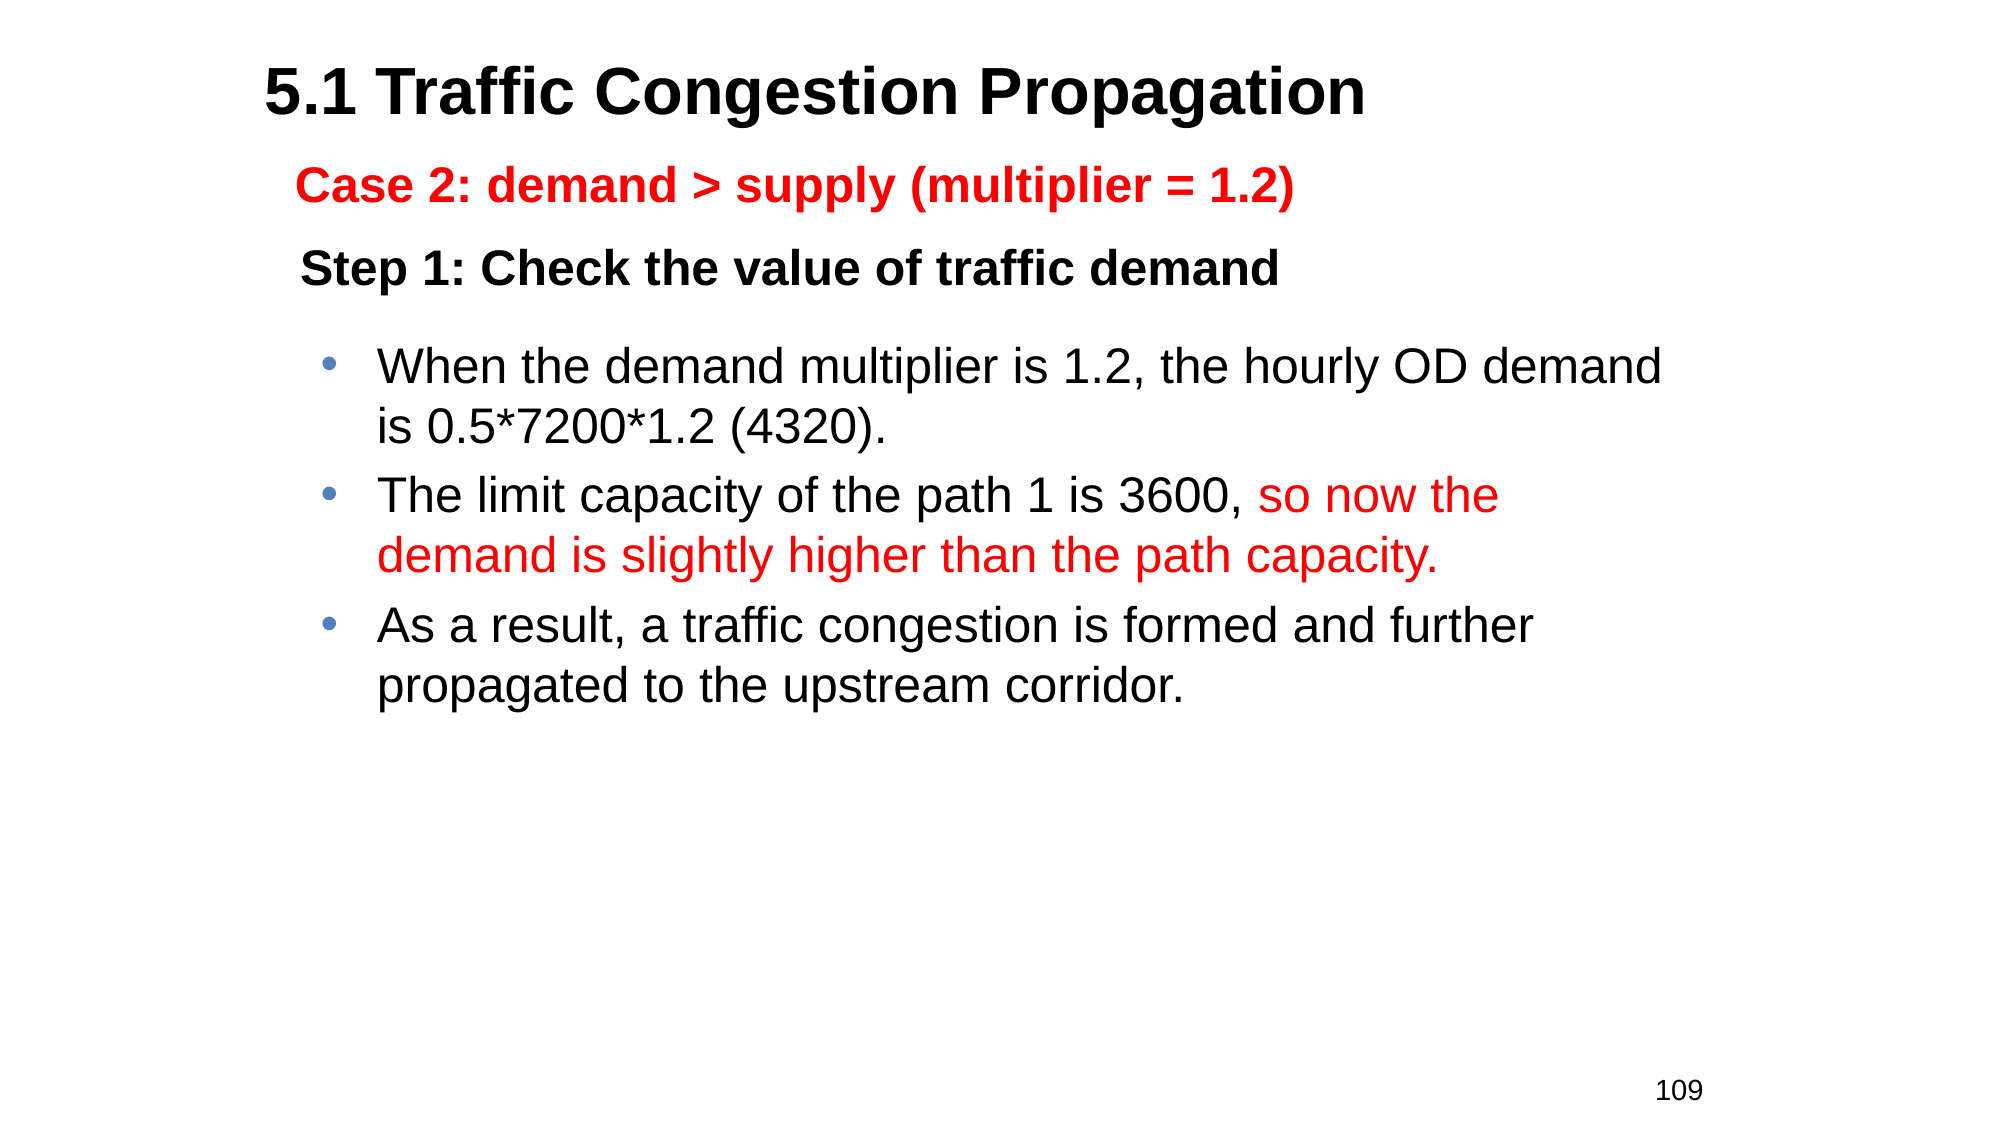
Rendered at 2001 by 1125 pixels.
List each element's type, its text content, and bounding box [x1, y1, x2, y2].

text_box 5.1 Traffic Congestion Propagation [249, 4, 1750, 172]
list When the demand multiplier is 1.2, the hourly OD demand is 0.5*7200*1.2 (4320). The limit capacity of the path 1 is 3600, so now the demand is slightly higher than the path capacity. As a result, a traffic congestion is formed and further propagated to the upstream corridor. [305, 325, 1709, 745]
text_box Case 2: demand > supply (multiplier = 1.2) [279, 112, 1636, 252]
text_box Step 1: Check the value of traffic demand [285, 203, 1709, 329]
text_box [1640, 1063, 1732, 1124]
